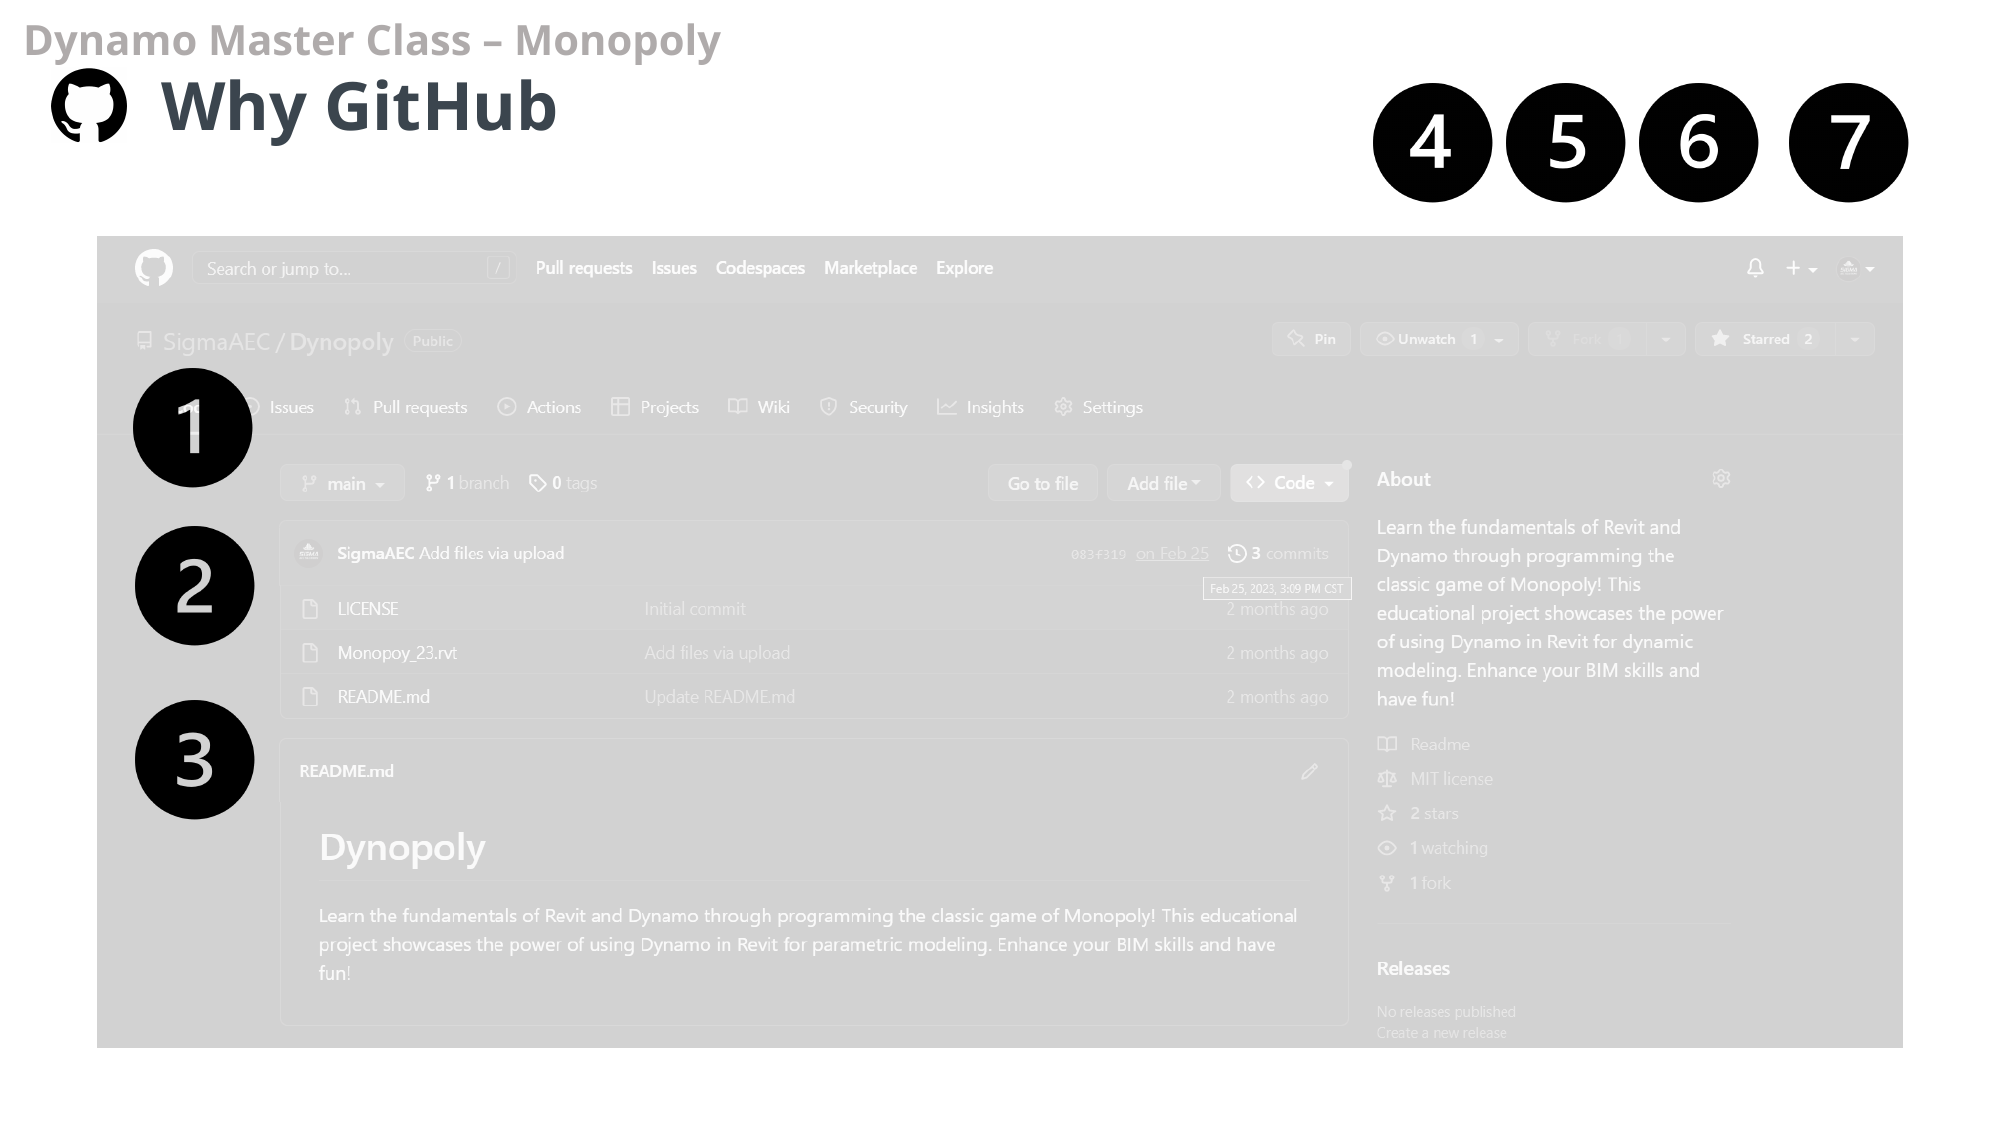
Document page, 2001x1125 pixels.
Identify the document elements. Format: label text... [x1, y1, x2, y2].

text_box Dynamo Master Class – Monopoly Why GitHub [8, 6, 926, 152]
picture [97, 235, 1903, 1048]
picture [51, 67, 127, 143]
picture [1357, 67, 1924, 218]
